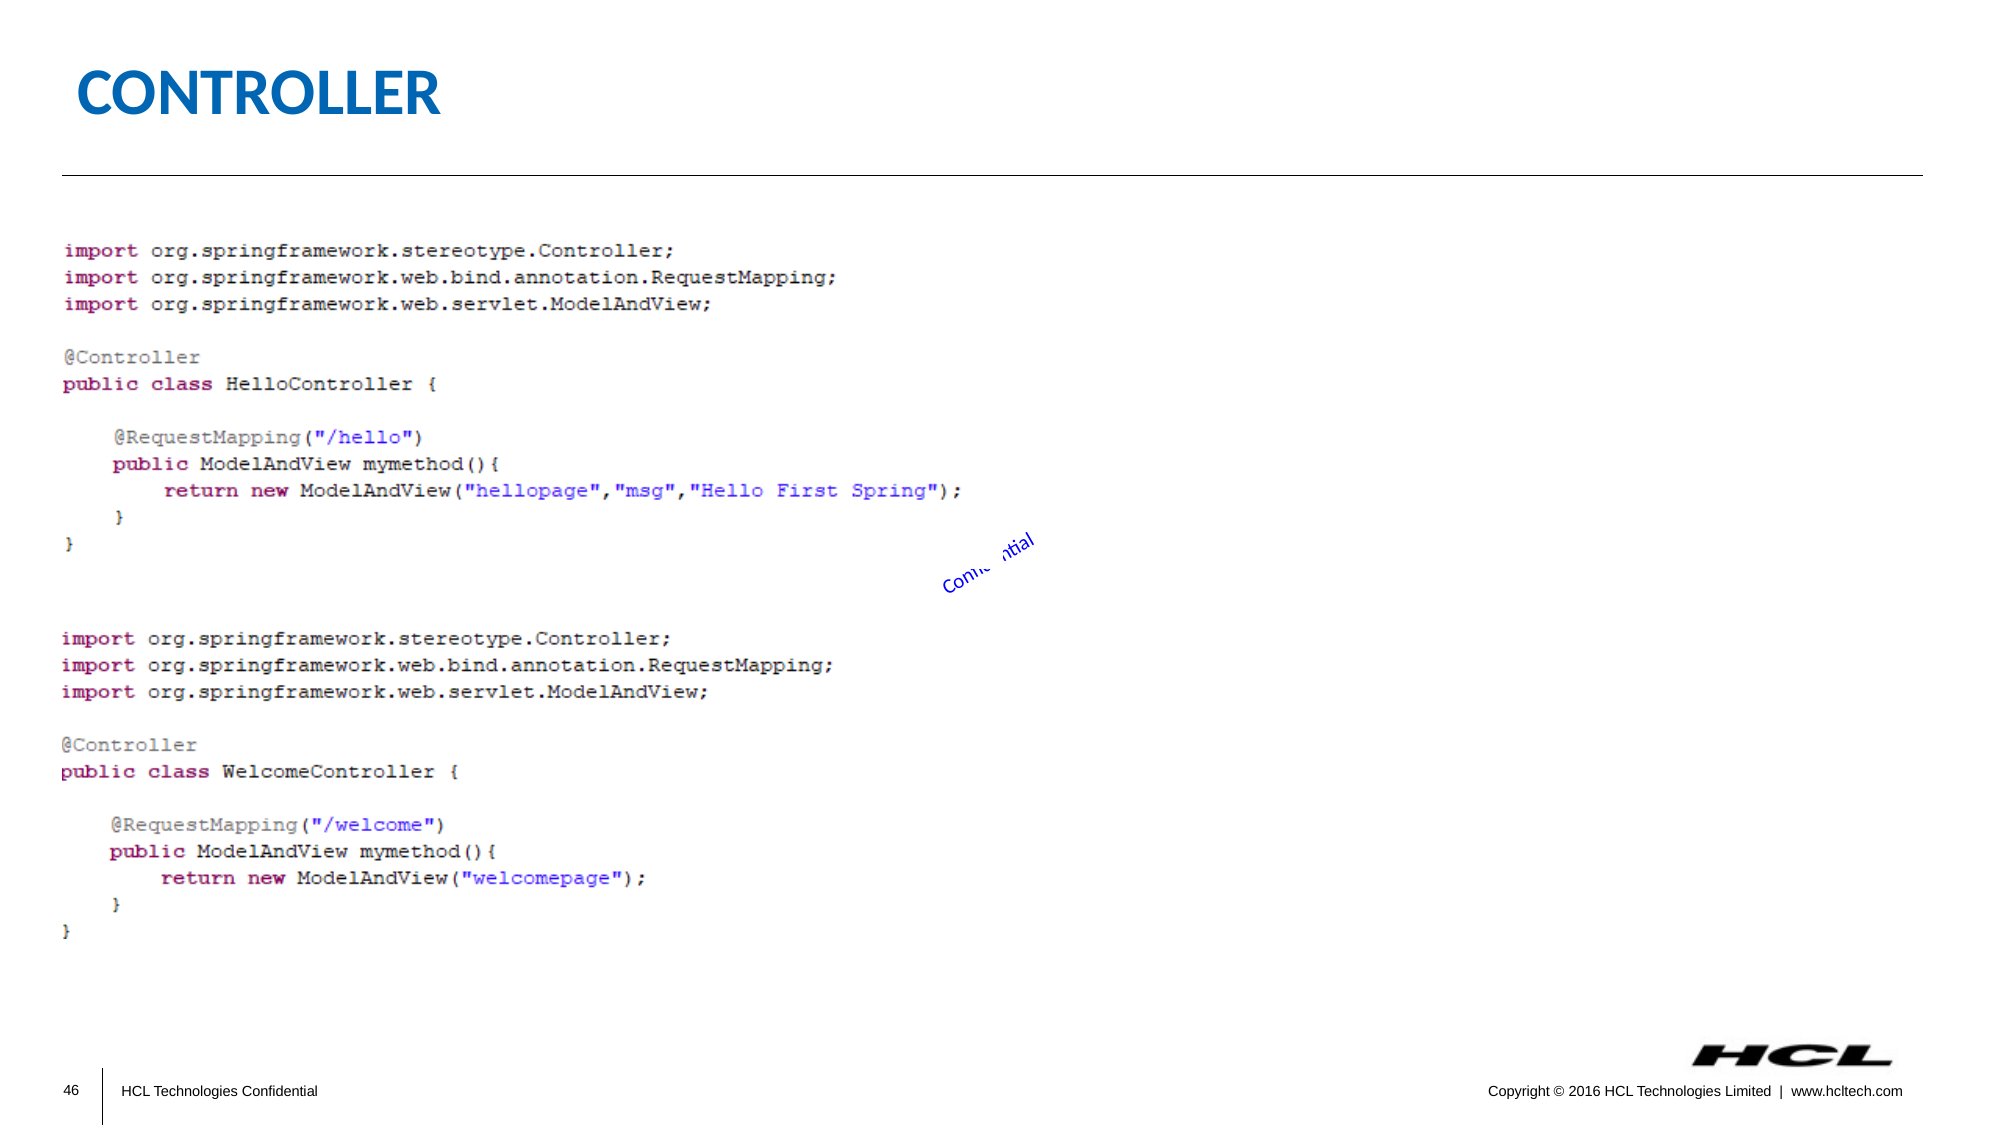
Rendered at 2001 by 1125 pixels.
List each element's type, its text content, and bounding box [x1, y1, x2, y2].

picture [1660, 1024, 1924, 1080]
title Controller [62, 42, 1781, 144]
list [62, 224, 1003, 569]
picture [62, 612, 853, 940]
